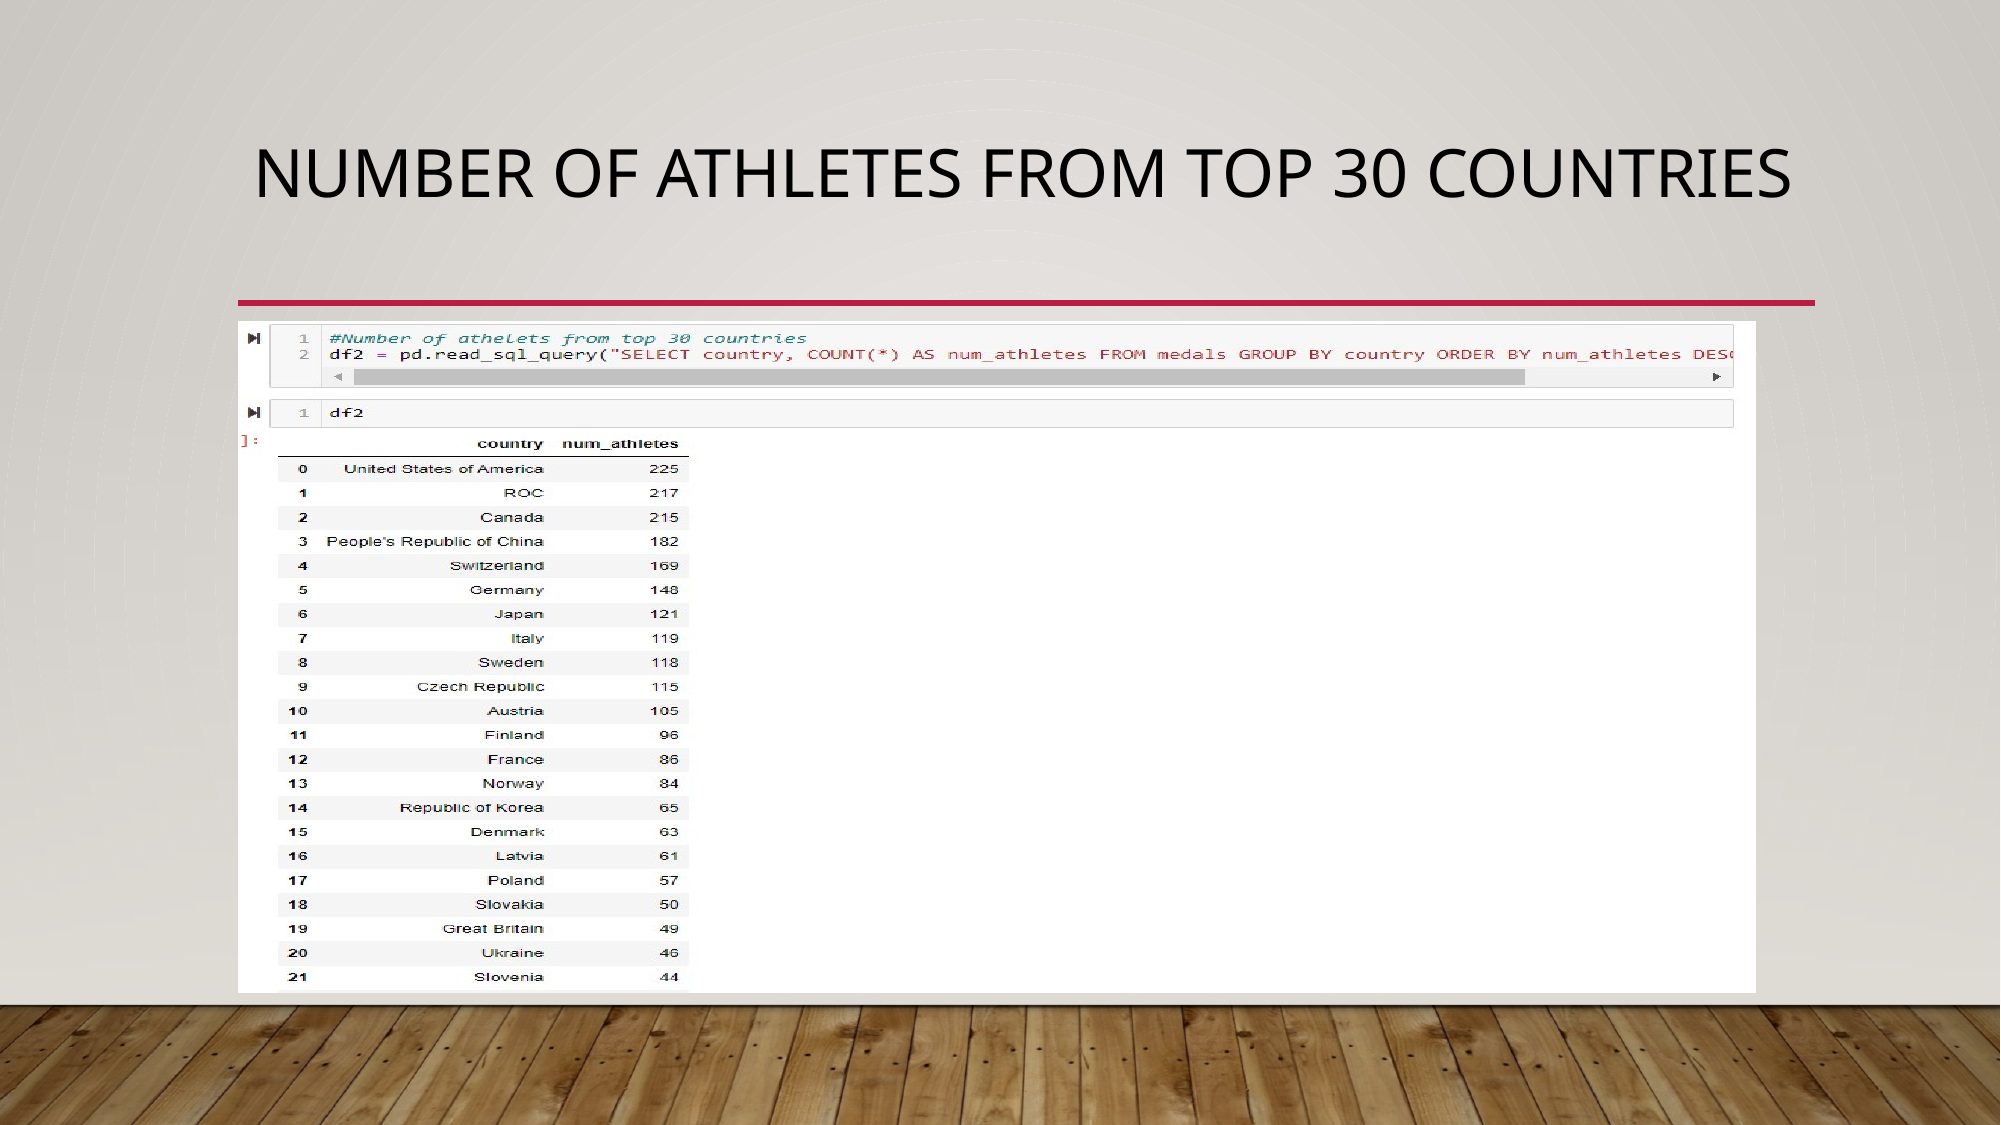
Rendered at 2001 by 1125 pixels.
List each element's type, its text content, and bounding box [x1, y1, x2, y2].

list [237, 321, 1756, 994]
title Number of athletes from top 30 countries [238, 131, 1814, 305]
picture [0, 1005, 2000, 1125]
